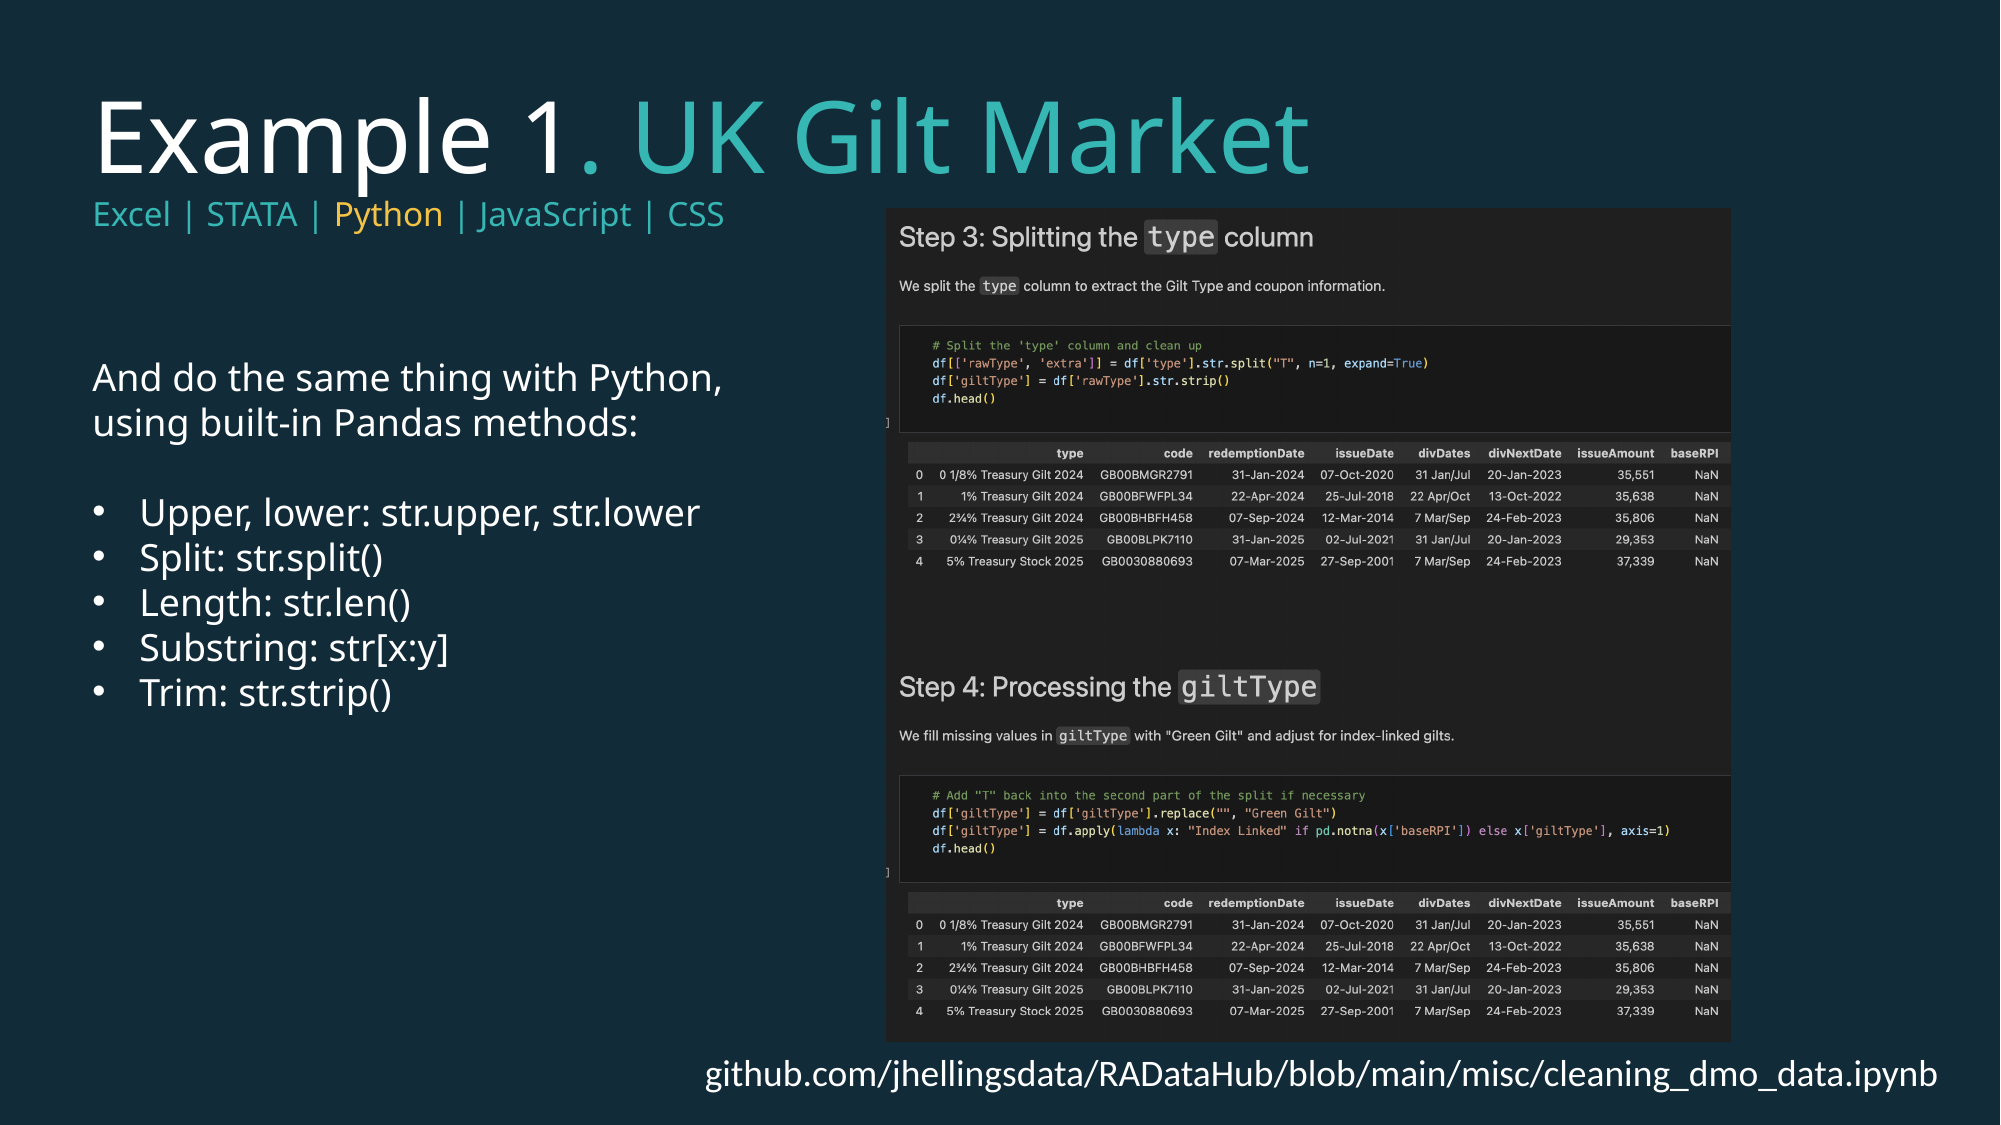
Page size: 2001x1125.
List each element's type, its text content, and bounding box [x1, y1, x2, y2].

text_box [269, 209, 767, 346]
text_box And do the same thing with Python, using built-in Pandas methods: Upper, lower: str.upper, str.lower Split: str.split() Length: str.len() Substring: str[x:y] Trim: str.strip() [77, 346, 792, 946]
text_box Example 1. UK Gilt Market Excel | STATA | Python | JavaScript | CSS [77, 66, 1401, 209]
text_box github.com/jhellingsdata/RADataHub/blob/main/misc/cleaning_dmo_data.ipynb [689, 1041, 1972, 1102]
picture [886, 208, 1731, 1043]
